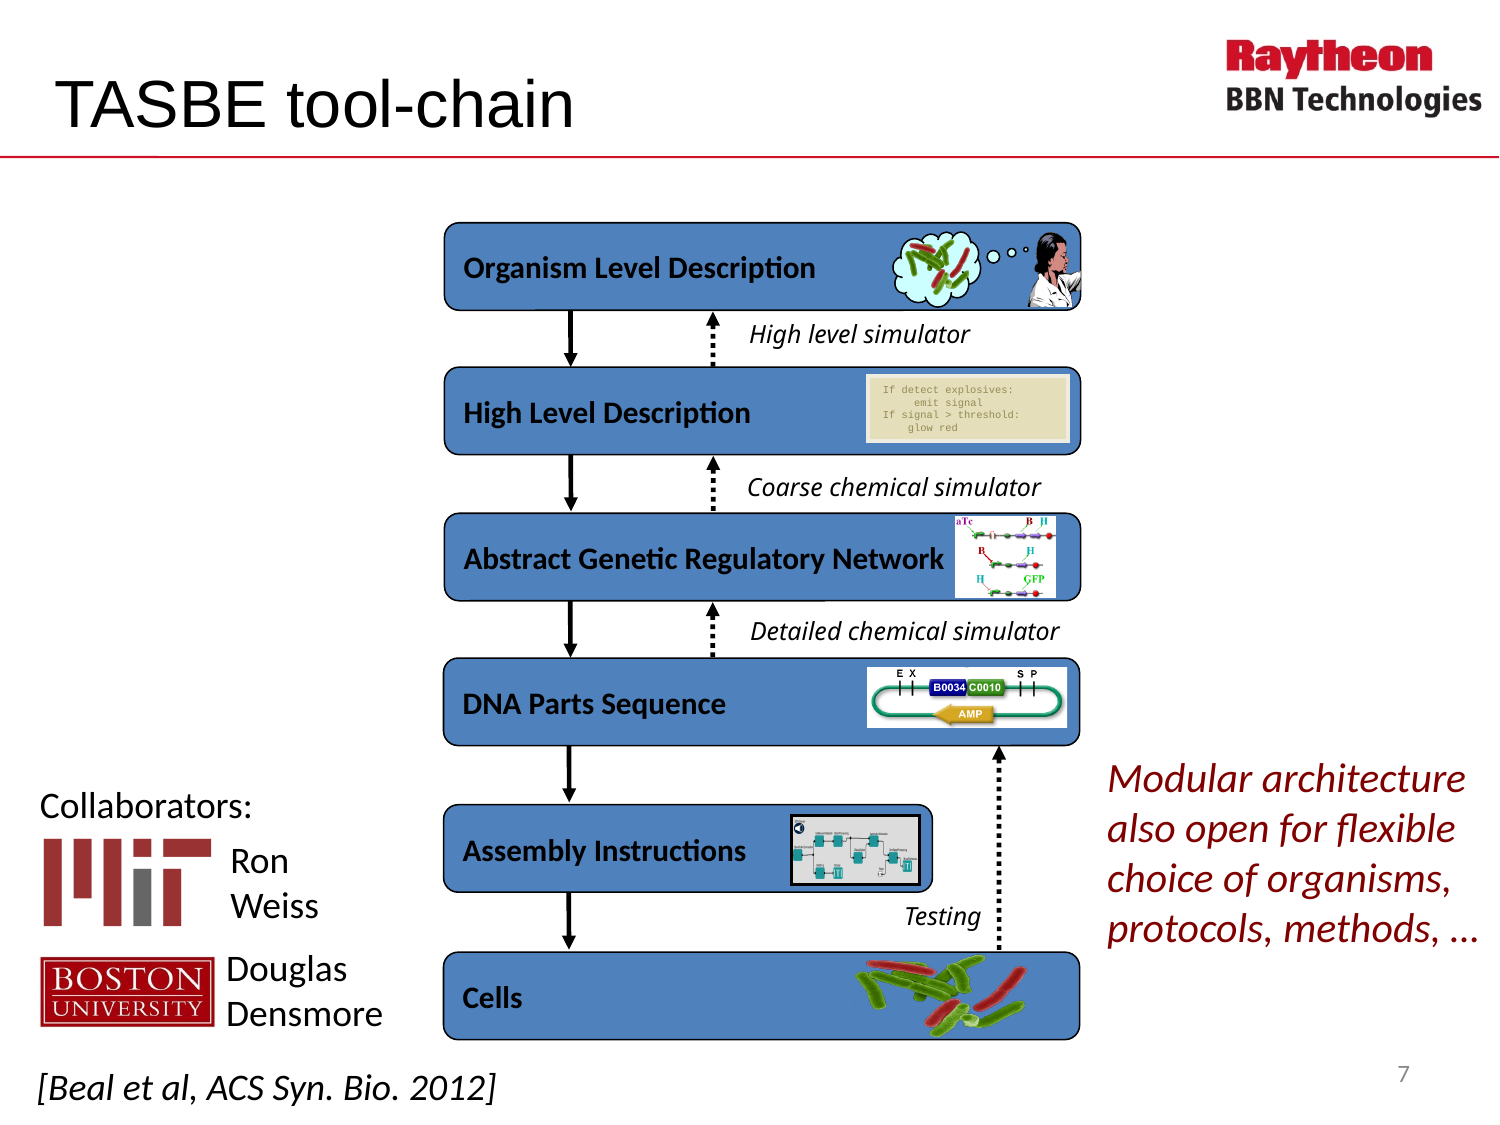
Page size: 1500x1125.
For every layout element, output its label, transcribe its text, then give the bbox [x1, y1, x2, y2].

text_box Ron Weiss [216, 828, 423, 934]
text_box Douglas Densmore [211, 936, 419, 1042]
slide_number 7 [1074, 1042, 1425, 1103]
picture [39, 834, 216, 932]
text_box [Beal et al, ACS Syn. Bio. 2012] [21, 1056, 513, 1116]
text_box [443, 222, 1101, 1040]
text_box Collaborators: [25, 773, 313, 834]
picture [39, 955, 216, 1029]
text_box Modular architecture also open for flexible choice of organisms, protocols, methods, … [1105, 743, 1500, 958]
title TASBE tool-chain [39, 44, 1390, 158]
picture [1222, 36, 1484, 121]
